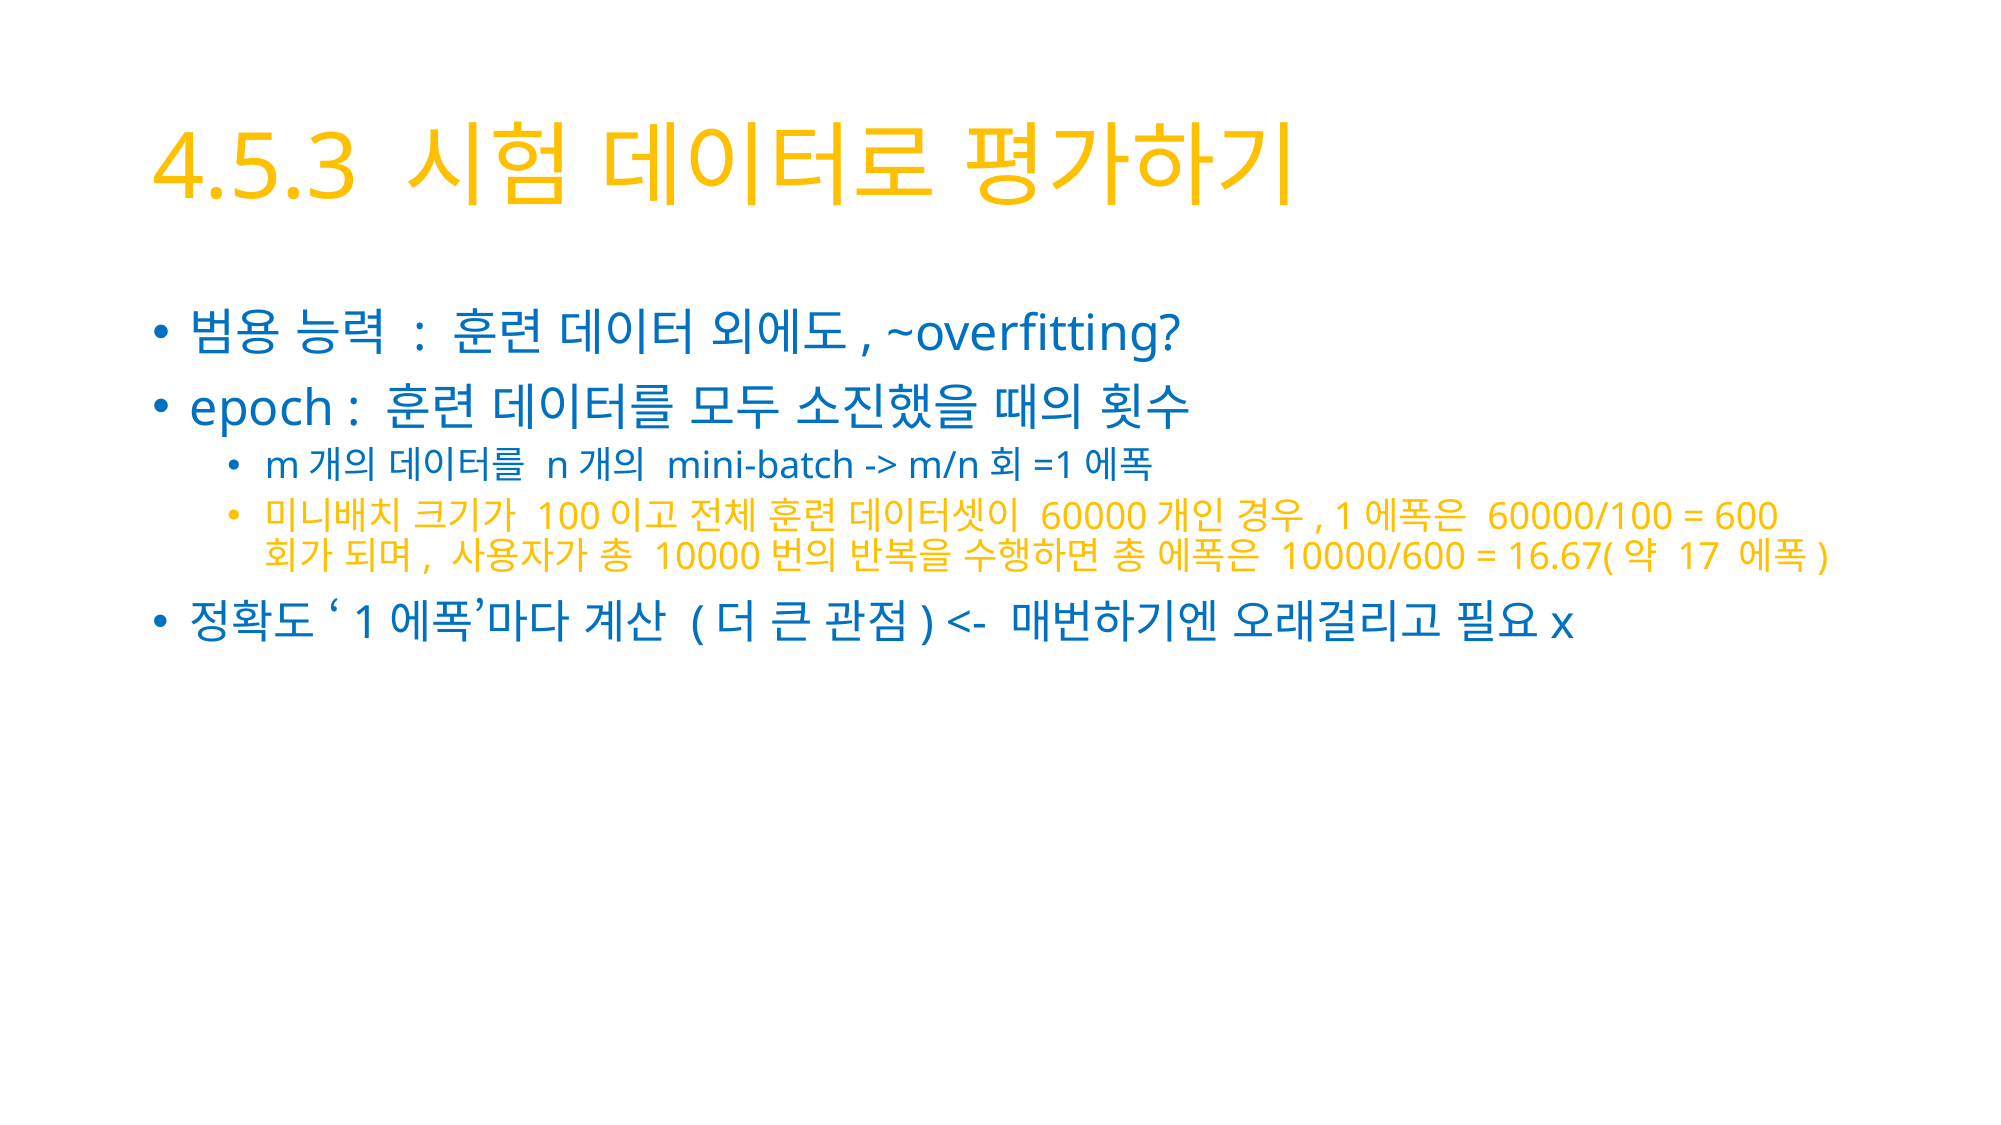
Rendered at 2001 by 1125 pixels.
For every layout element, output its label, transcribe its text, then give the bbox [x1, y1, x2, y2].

list 범용 능력 : 훈련 데이터 외에도, ~overfitting? epoch : 훈련 데이터를 모두 소진했을 때의 횟수 m개의 데이터를 n개의 mini-batch -> m/n회=1에폭 미니배치 크기가 100이고 전체 훈련 데이터셋이 60000개인 경우, 1에폭은 60000/100 = 600회가 되며, 사용자가 총 10000번의 반복을 수행하면 총 에폭은 10000/600 = 16.67(약 17 에폭) 정확도 ‘1에폭’마다 계산 (더 큰 관점) <- 매번하기엔 오래걸리고 필요x [137, 299, 1863, 1014]
title 4.5.3 시험 데이터로 평가하기 [137, 59, 1863, 278]
